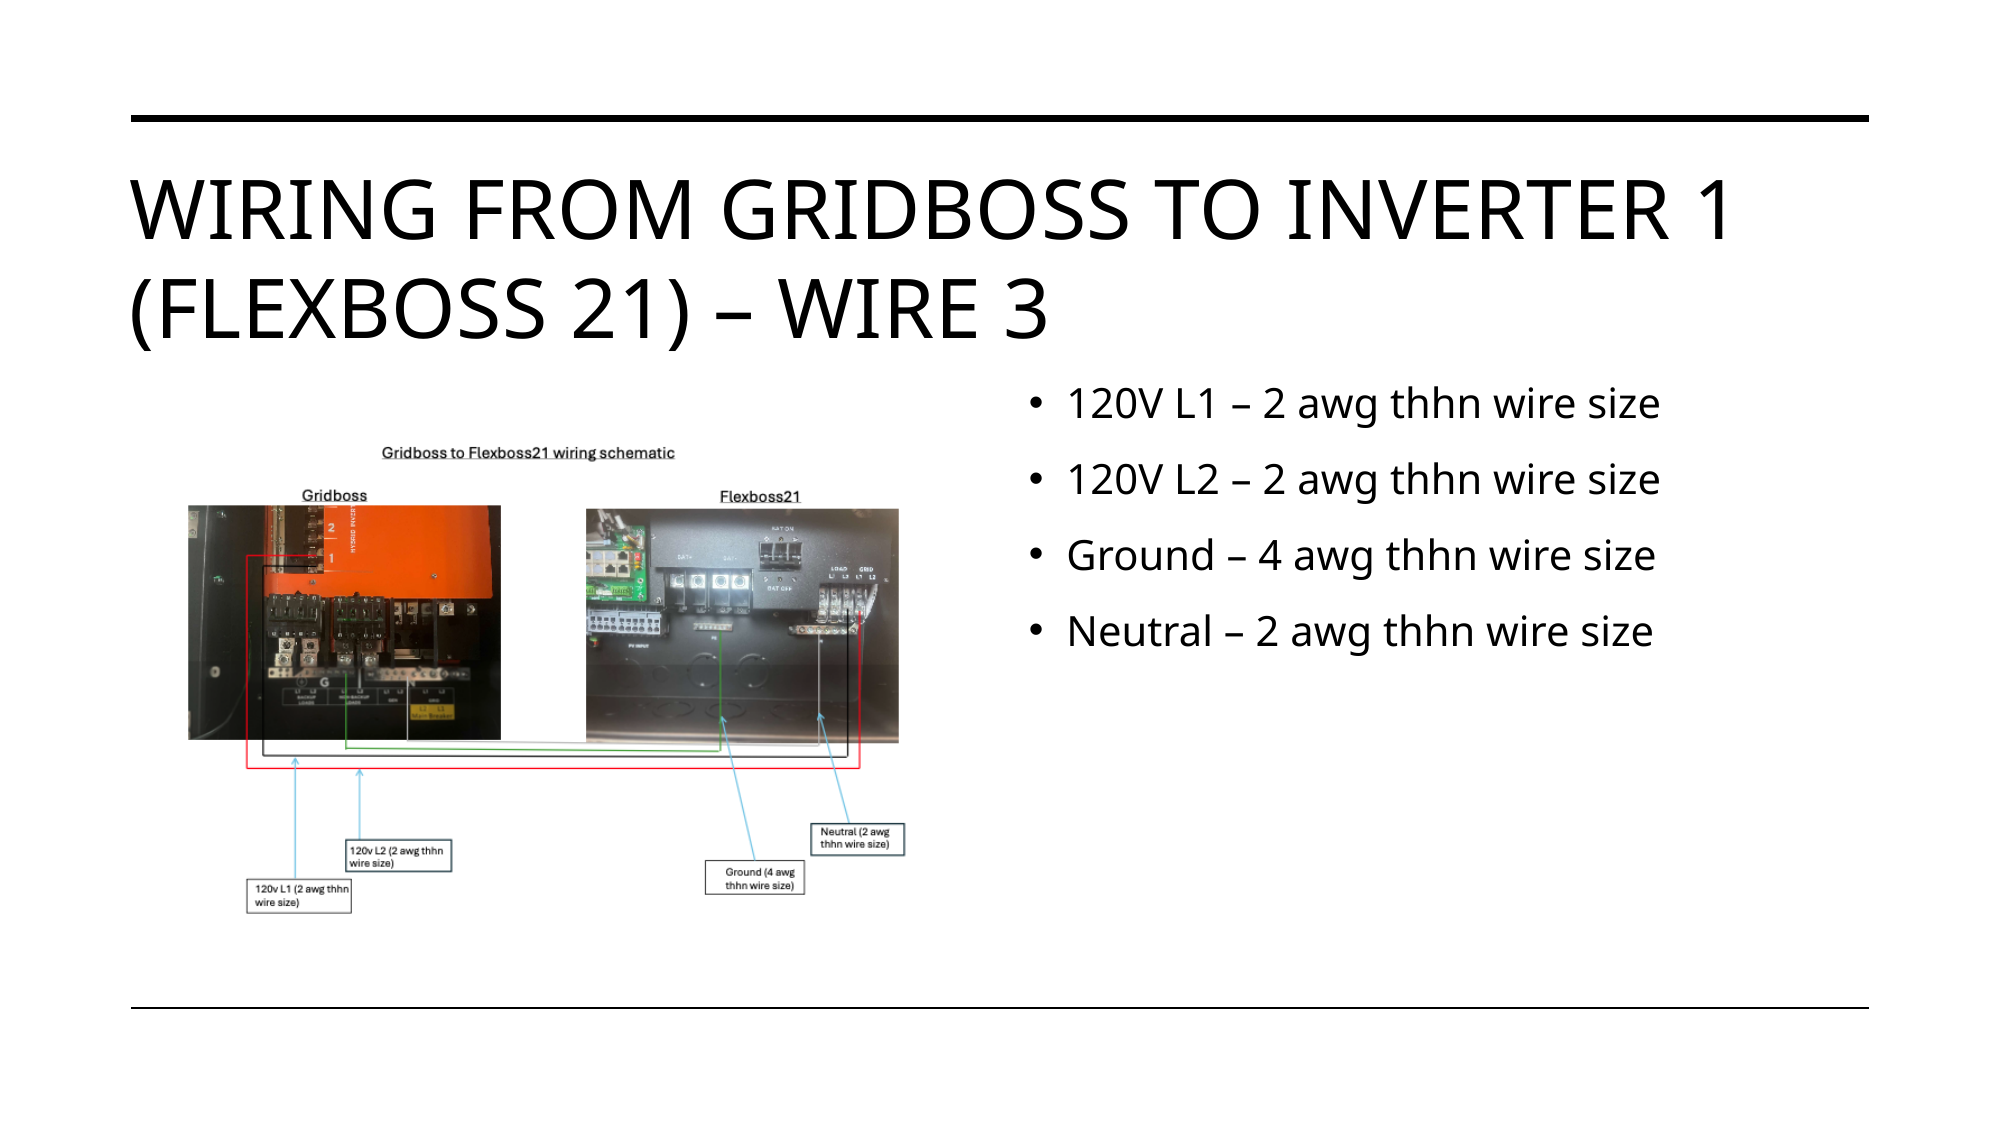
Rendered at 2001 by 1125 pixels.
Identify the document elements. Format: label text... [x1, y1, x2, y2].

title Wiring from gridboss to Inverter 1 (Flexboss 21) – Wire 3 [114, 149, 1869, 365]
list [130, 364, 956, 979]
list 120V L1 – 2 awg thhn wire size 120V L2 – 2 awg thhn wire size Ground – 4 awg thhn wire size Neutral – 2 awg thhn wire size [1013, 364, 1869, 978]
